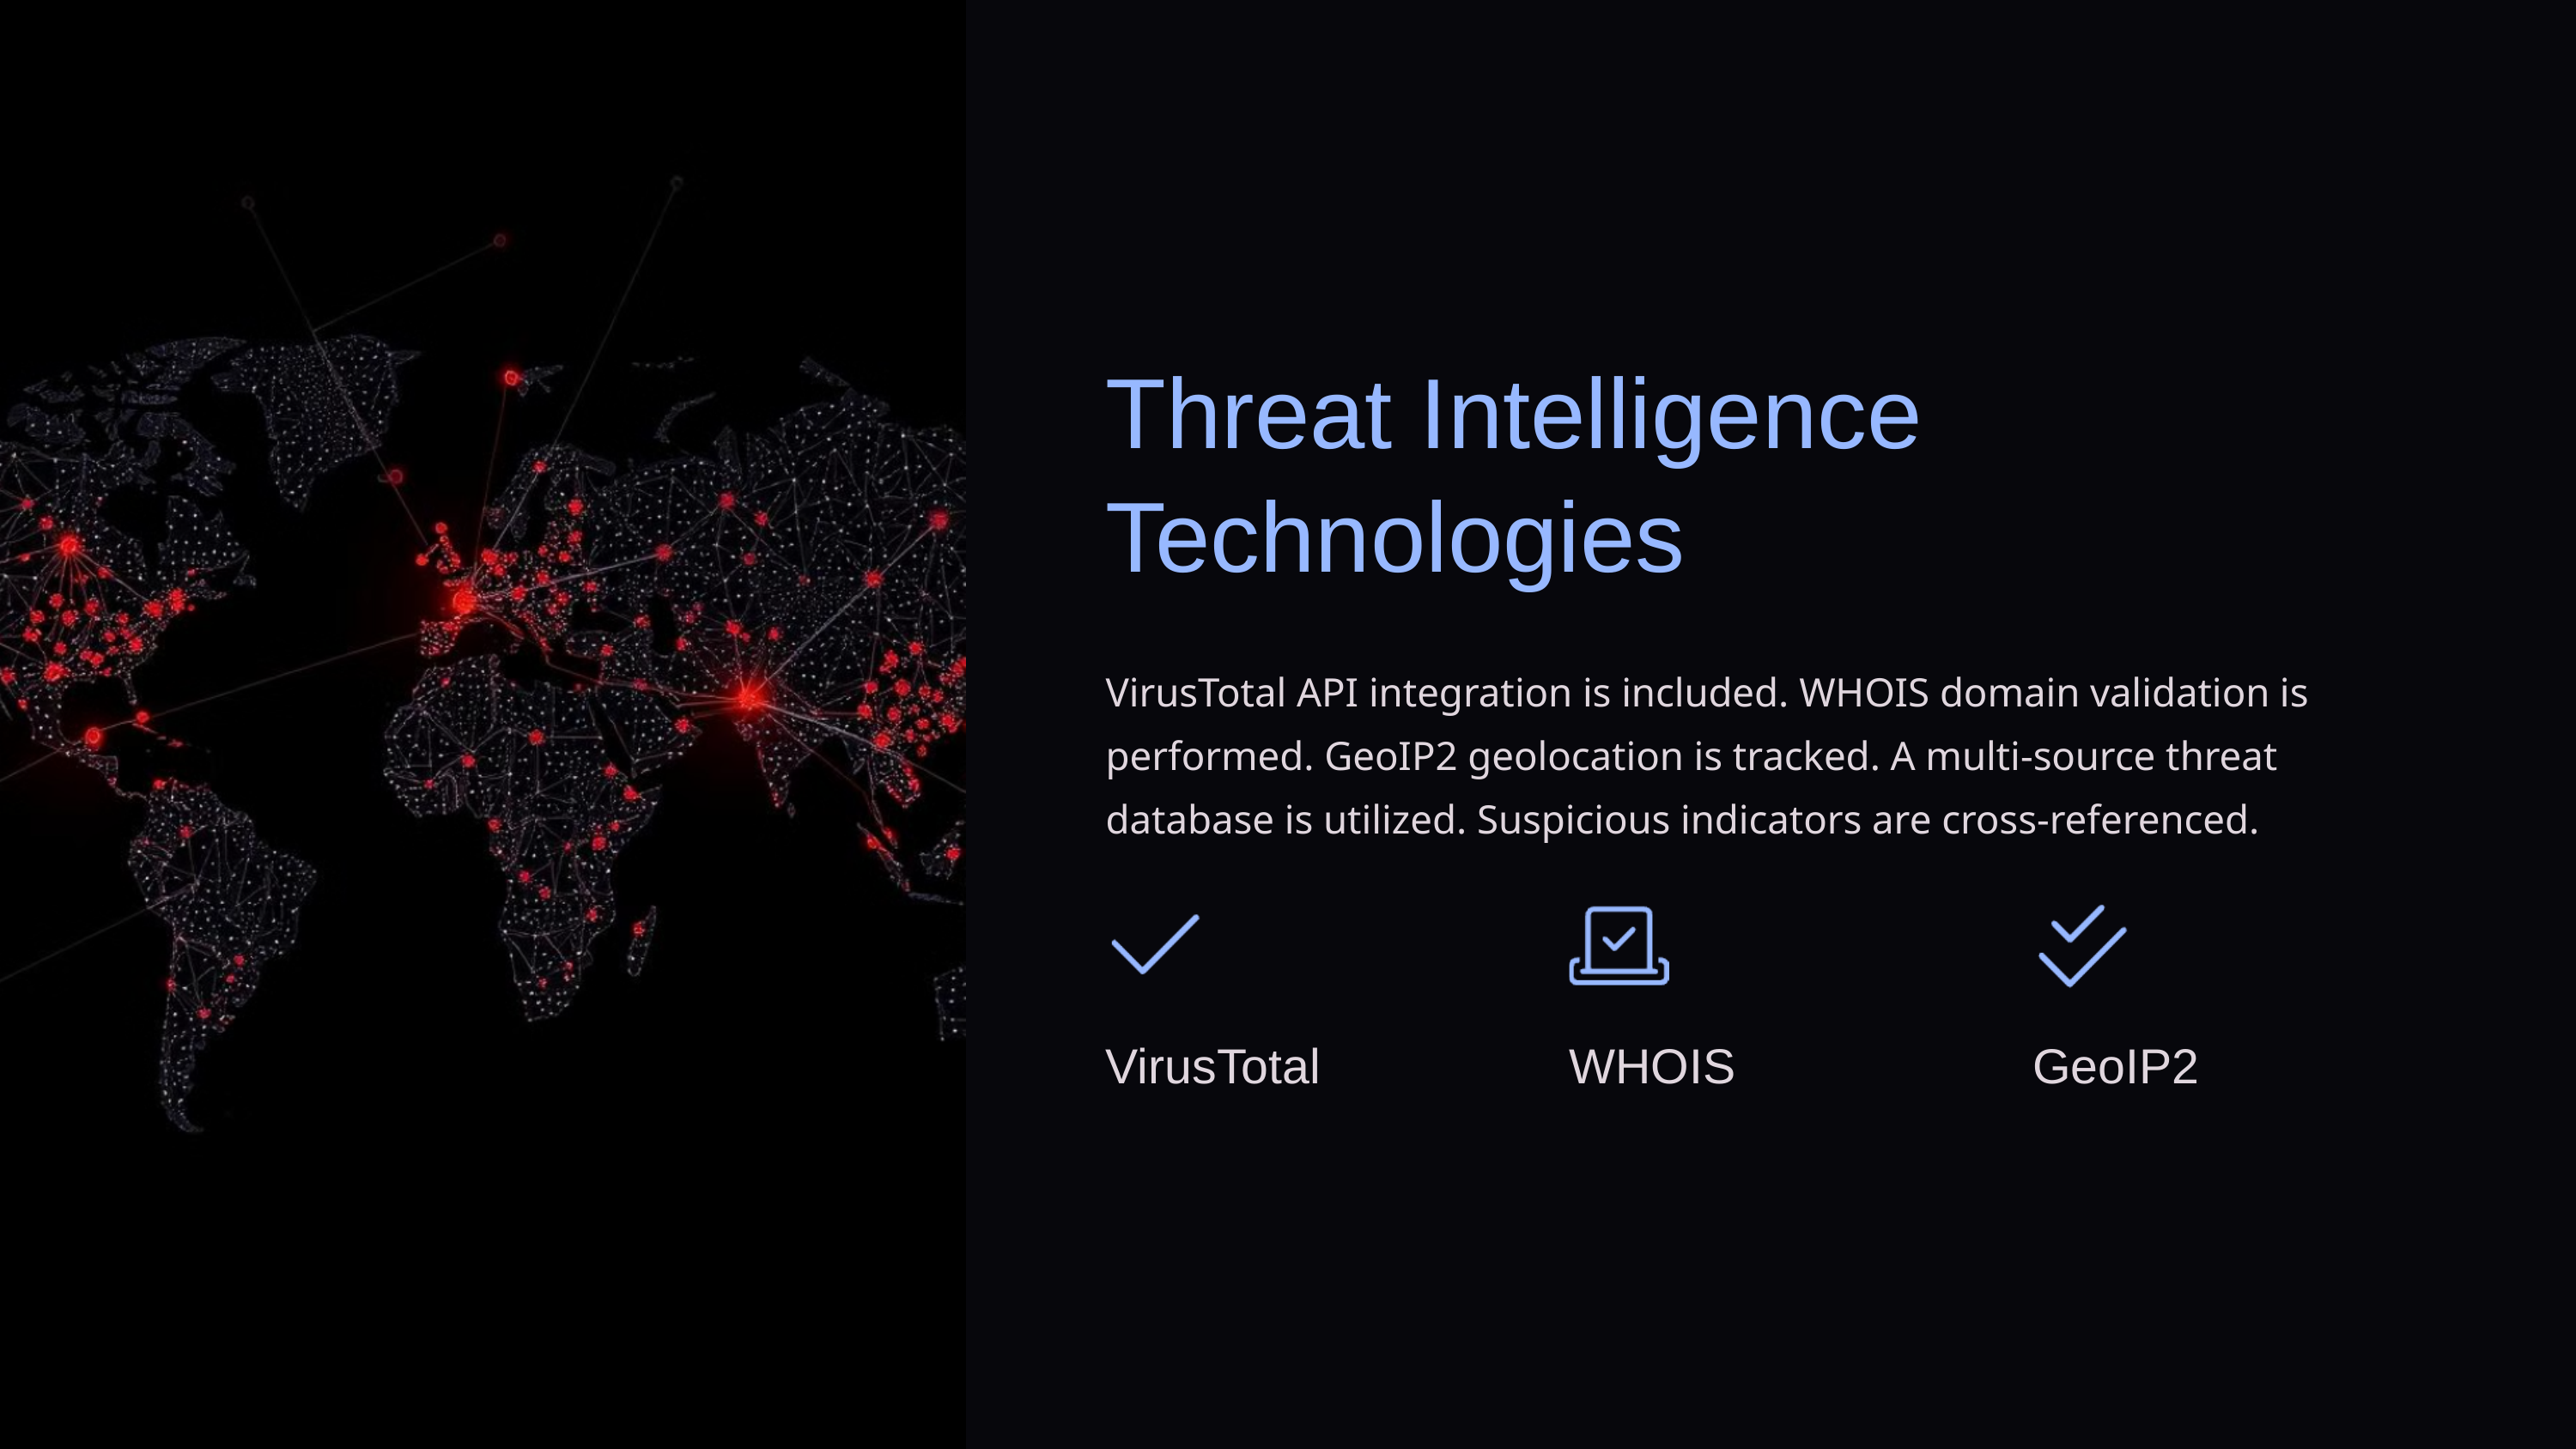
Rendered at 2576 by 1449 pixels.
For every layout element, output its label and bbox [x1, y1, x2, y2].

text_box [2032, 1035, 2437, 1099]
text_box [0, 0, 2576, 1449]
text_box [1569, 1035, 1973, 1099]
text_box [1105, 349, 2437, 600]
text_box [1105, 659, 2437, 852]
text_box [1105, 1035, 1510, 1099]
